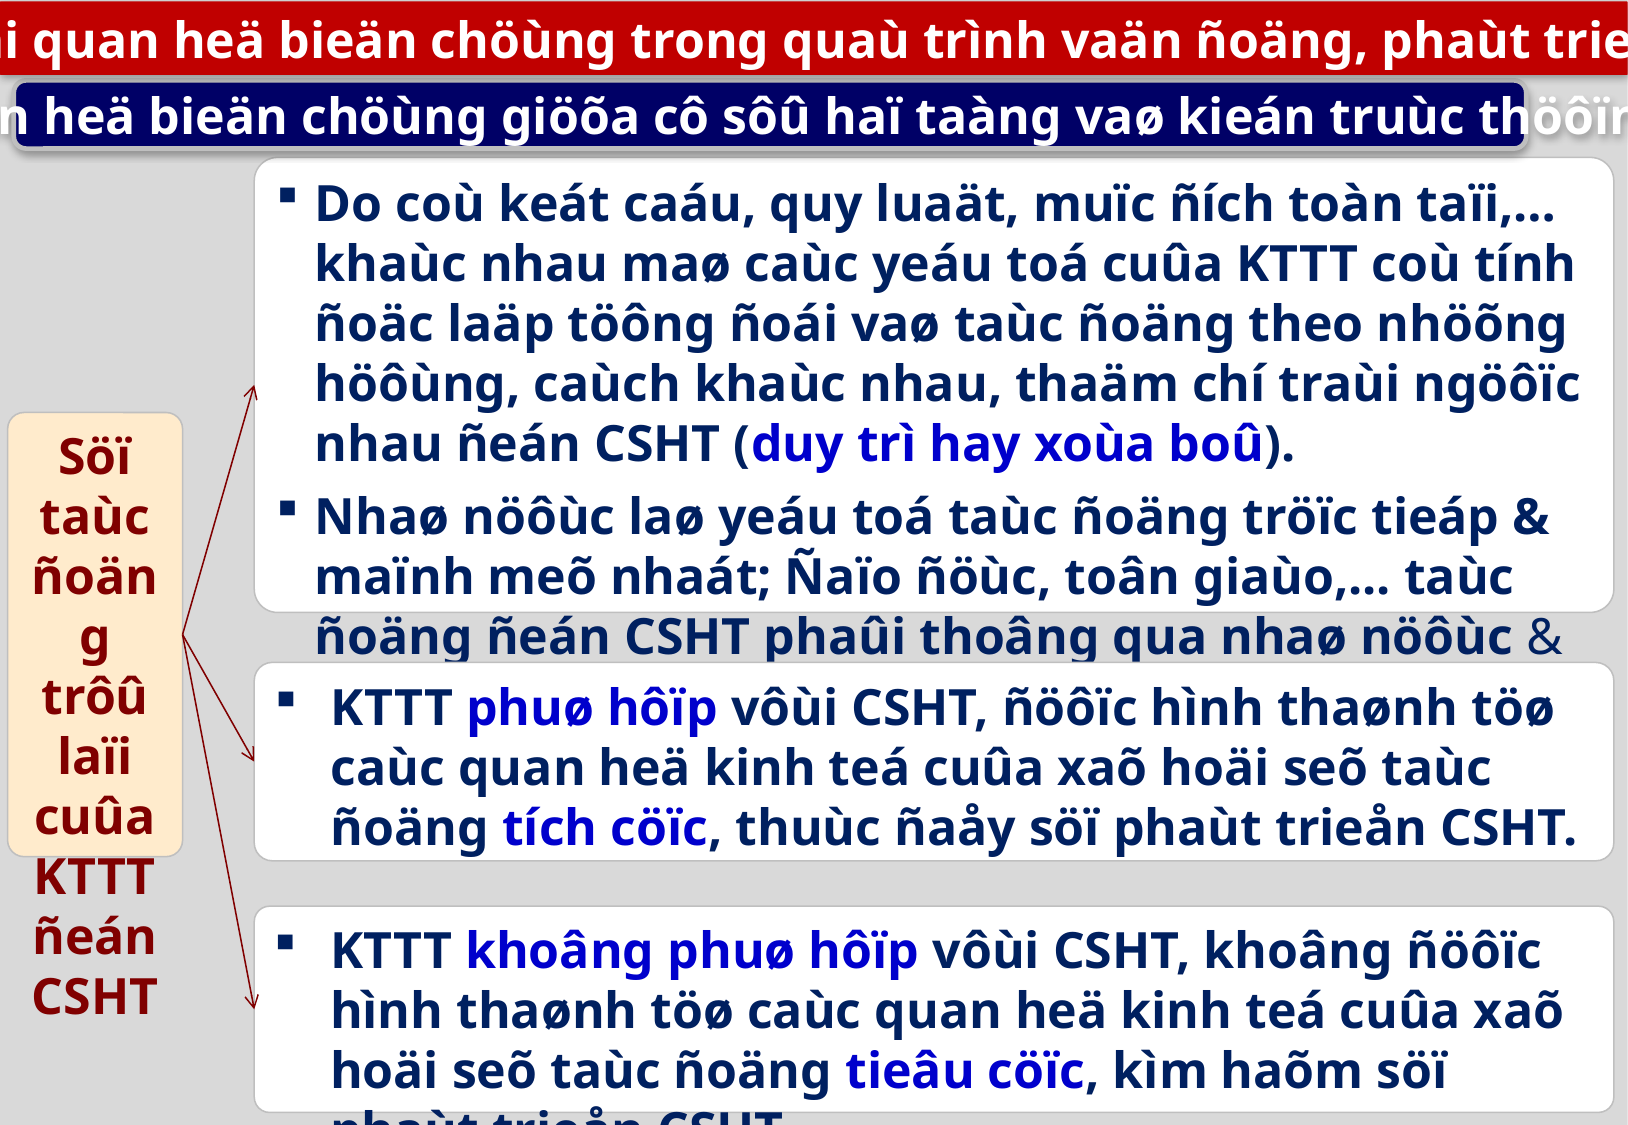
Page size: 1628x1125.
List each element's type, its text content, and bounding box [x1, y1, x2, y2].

text_box Söï taùc ñoäng trôû laïi cuûa KTTT ñeán CSHT [7, 412, 177, 857]
text_box Do coù keát caáu, quy luaät, muïc ñích toàn taïi,… khaùc nhau maø caùc yeáu toá cuûa KTTT coù tính ñoäc laäp töông ñoái vaø taùc ñoäng theo nhöõng höôùng, caùch khaùc nhau, thaäm chí traùi ngöôïc nhau ñeán CSHT (duy trì hay xoùa boû). Nhaø nöôùc laø yeáu toá taùc ñoäng tröïc tieáp & maïnh meõ nhaát; Ñaïo ñöùc, toân giaùo,... taùc ñoäng ñeán CSHT phaûi thoâng qua nhaø nöôùc & phaùp luaät… [254, 157, 1614, 613]
text_box KTTT khoâng phuø hôïp vôùi CSHT, khoâng ñöôïc hình thaønh töø caùc quan heä kinh teá cuûa xaõ hoäi seõ taùc ñoäng tieâu cöïc, kìm haõm söï phaùt trieån CSHT. [254, 906, 1614, 1113]
text_box KTTT phuø hôïp vôùi CSHT, ñöôïc hình thaønh töø caùc quan heä kinh teá cuûa xaõ hoäi seõ taùc ñoäng tích cöïc, thuùc ñaåy söï phaùt trieån CSHT. [259, 662, 1614, 861]
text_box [182, 384, 255, 632]
text_box 2. Caùc moái quan heä bieän chöùng trong quaù trình vaän ñoäng, phaùt trieån xaõ hoäi [0, 1, 1628, 75]
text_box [182, 634, 255, 1010]
text_box b) Moái quan heä bieän chöùng giöõa cô sôû haï taàng vaø kieán truùc thöôïng taàng [13, 87, 1527, 149]
